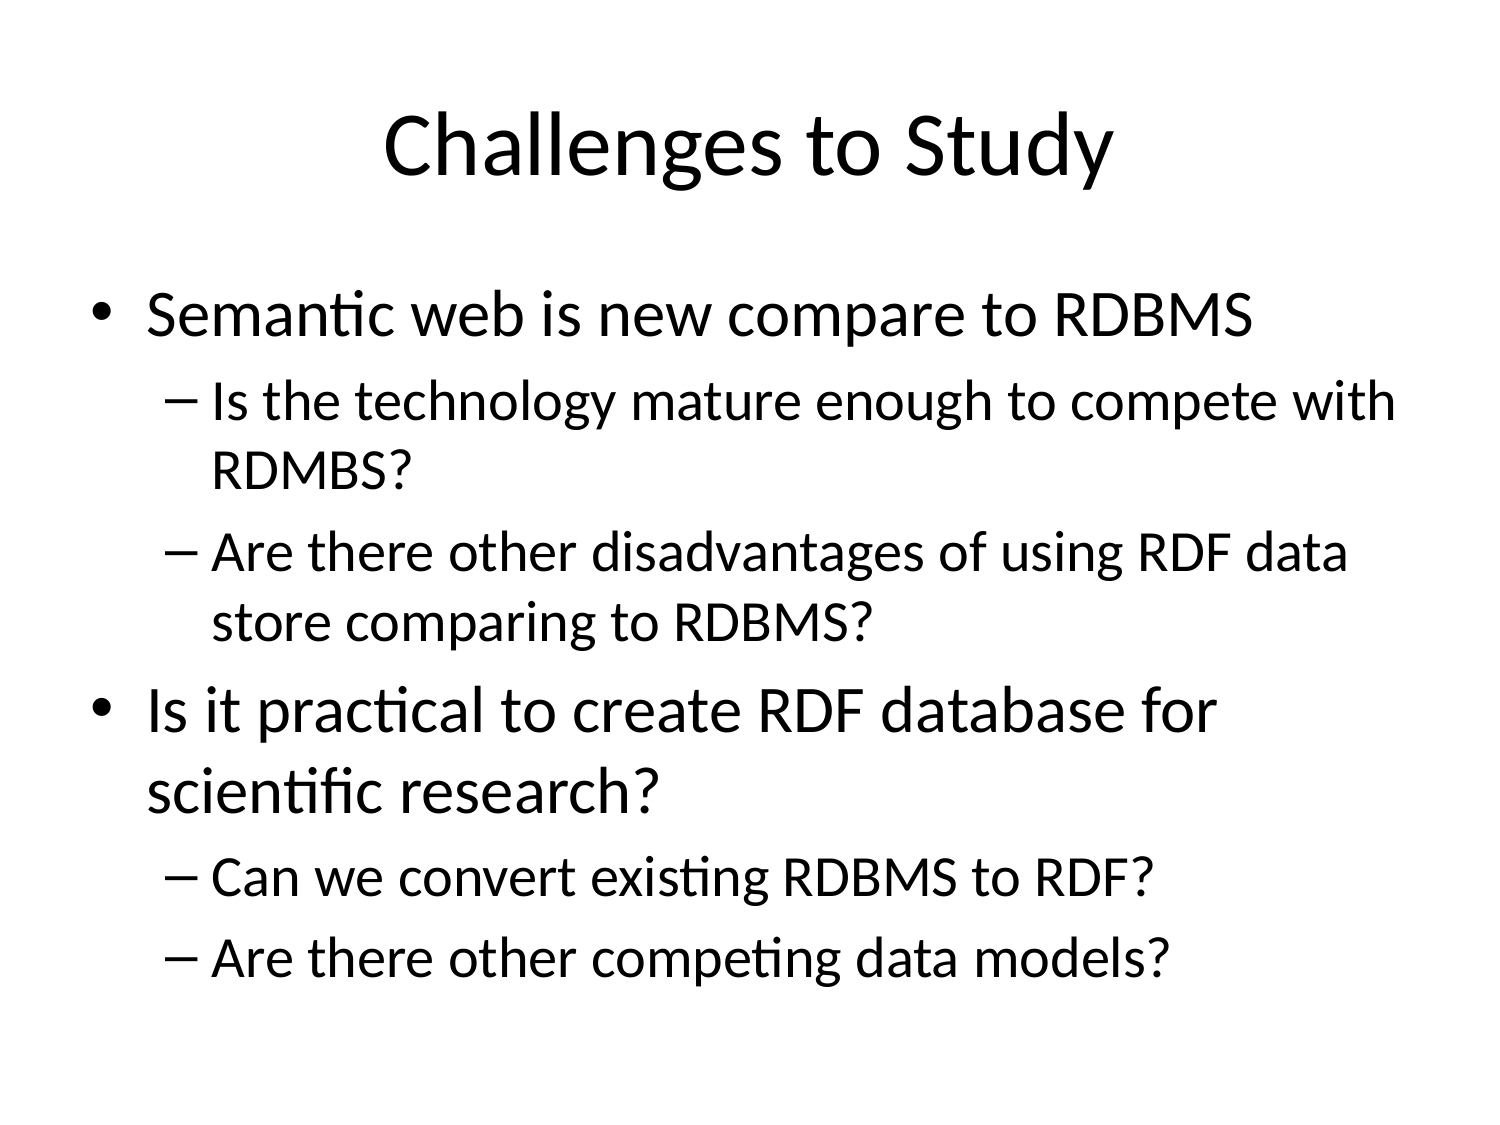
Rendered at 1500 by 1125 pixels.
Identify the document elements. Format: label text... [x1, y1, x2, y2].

list Semantic web is new compare to RDBMS Is the technology mature enough to compete with RDMBS? Are there other disadvantages of using RDF data store comparing to RDBMS? Is it practical to create RDF database for scientific research? Can we convert existing RDBMS to RDF? Are there other competing data models? [75, 262, 1425, 1005]
title Challenges to Study [75, 45, 1425, 233]
